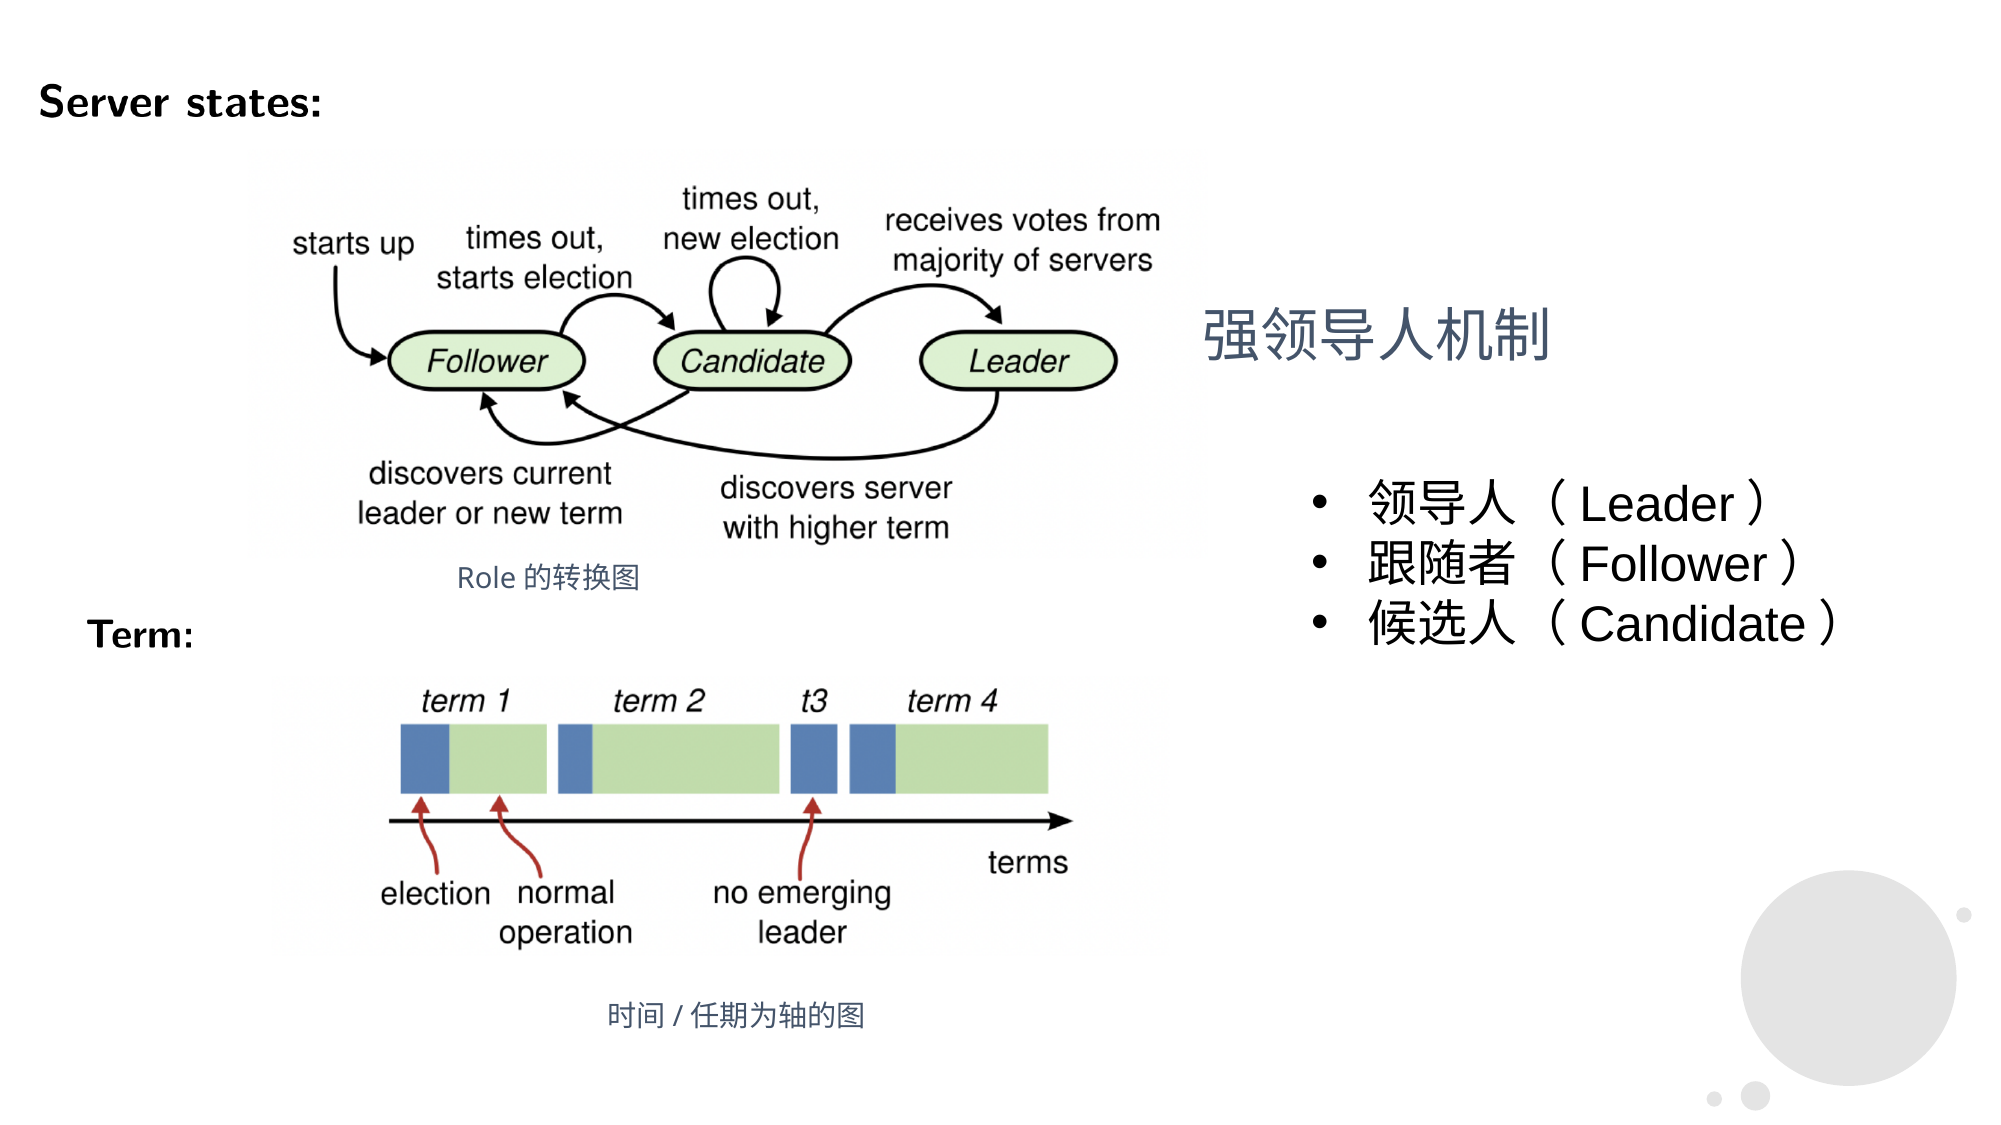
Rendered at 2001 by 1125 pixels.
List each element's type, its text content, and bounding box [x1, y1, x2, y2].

text_box 强领导人机制 [1208, 291, 1567, 376]
text_box 时间/任期为轴的图 [592, 990, 881, 1040]
picture [76, 591, 1325, 956]
picture [32, 62, 1208, 563]
text_box 领导人（Leader） 跟随者（Follower） 候选人（Candidate） [1296, 463, 1941, 659]
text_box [1706, 870, 1972, 1111]
text_box Role的转换图 [441, 563, 656, 591]
